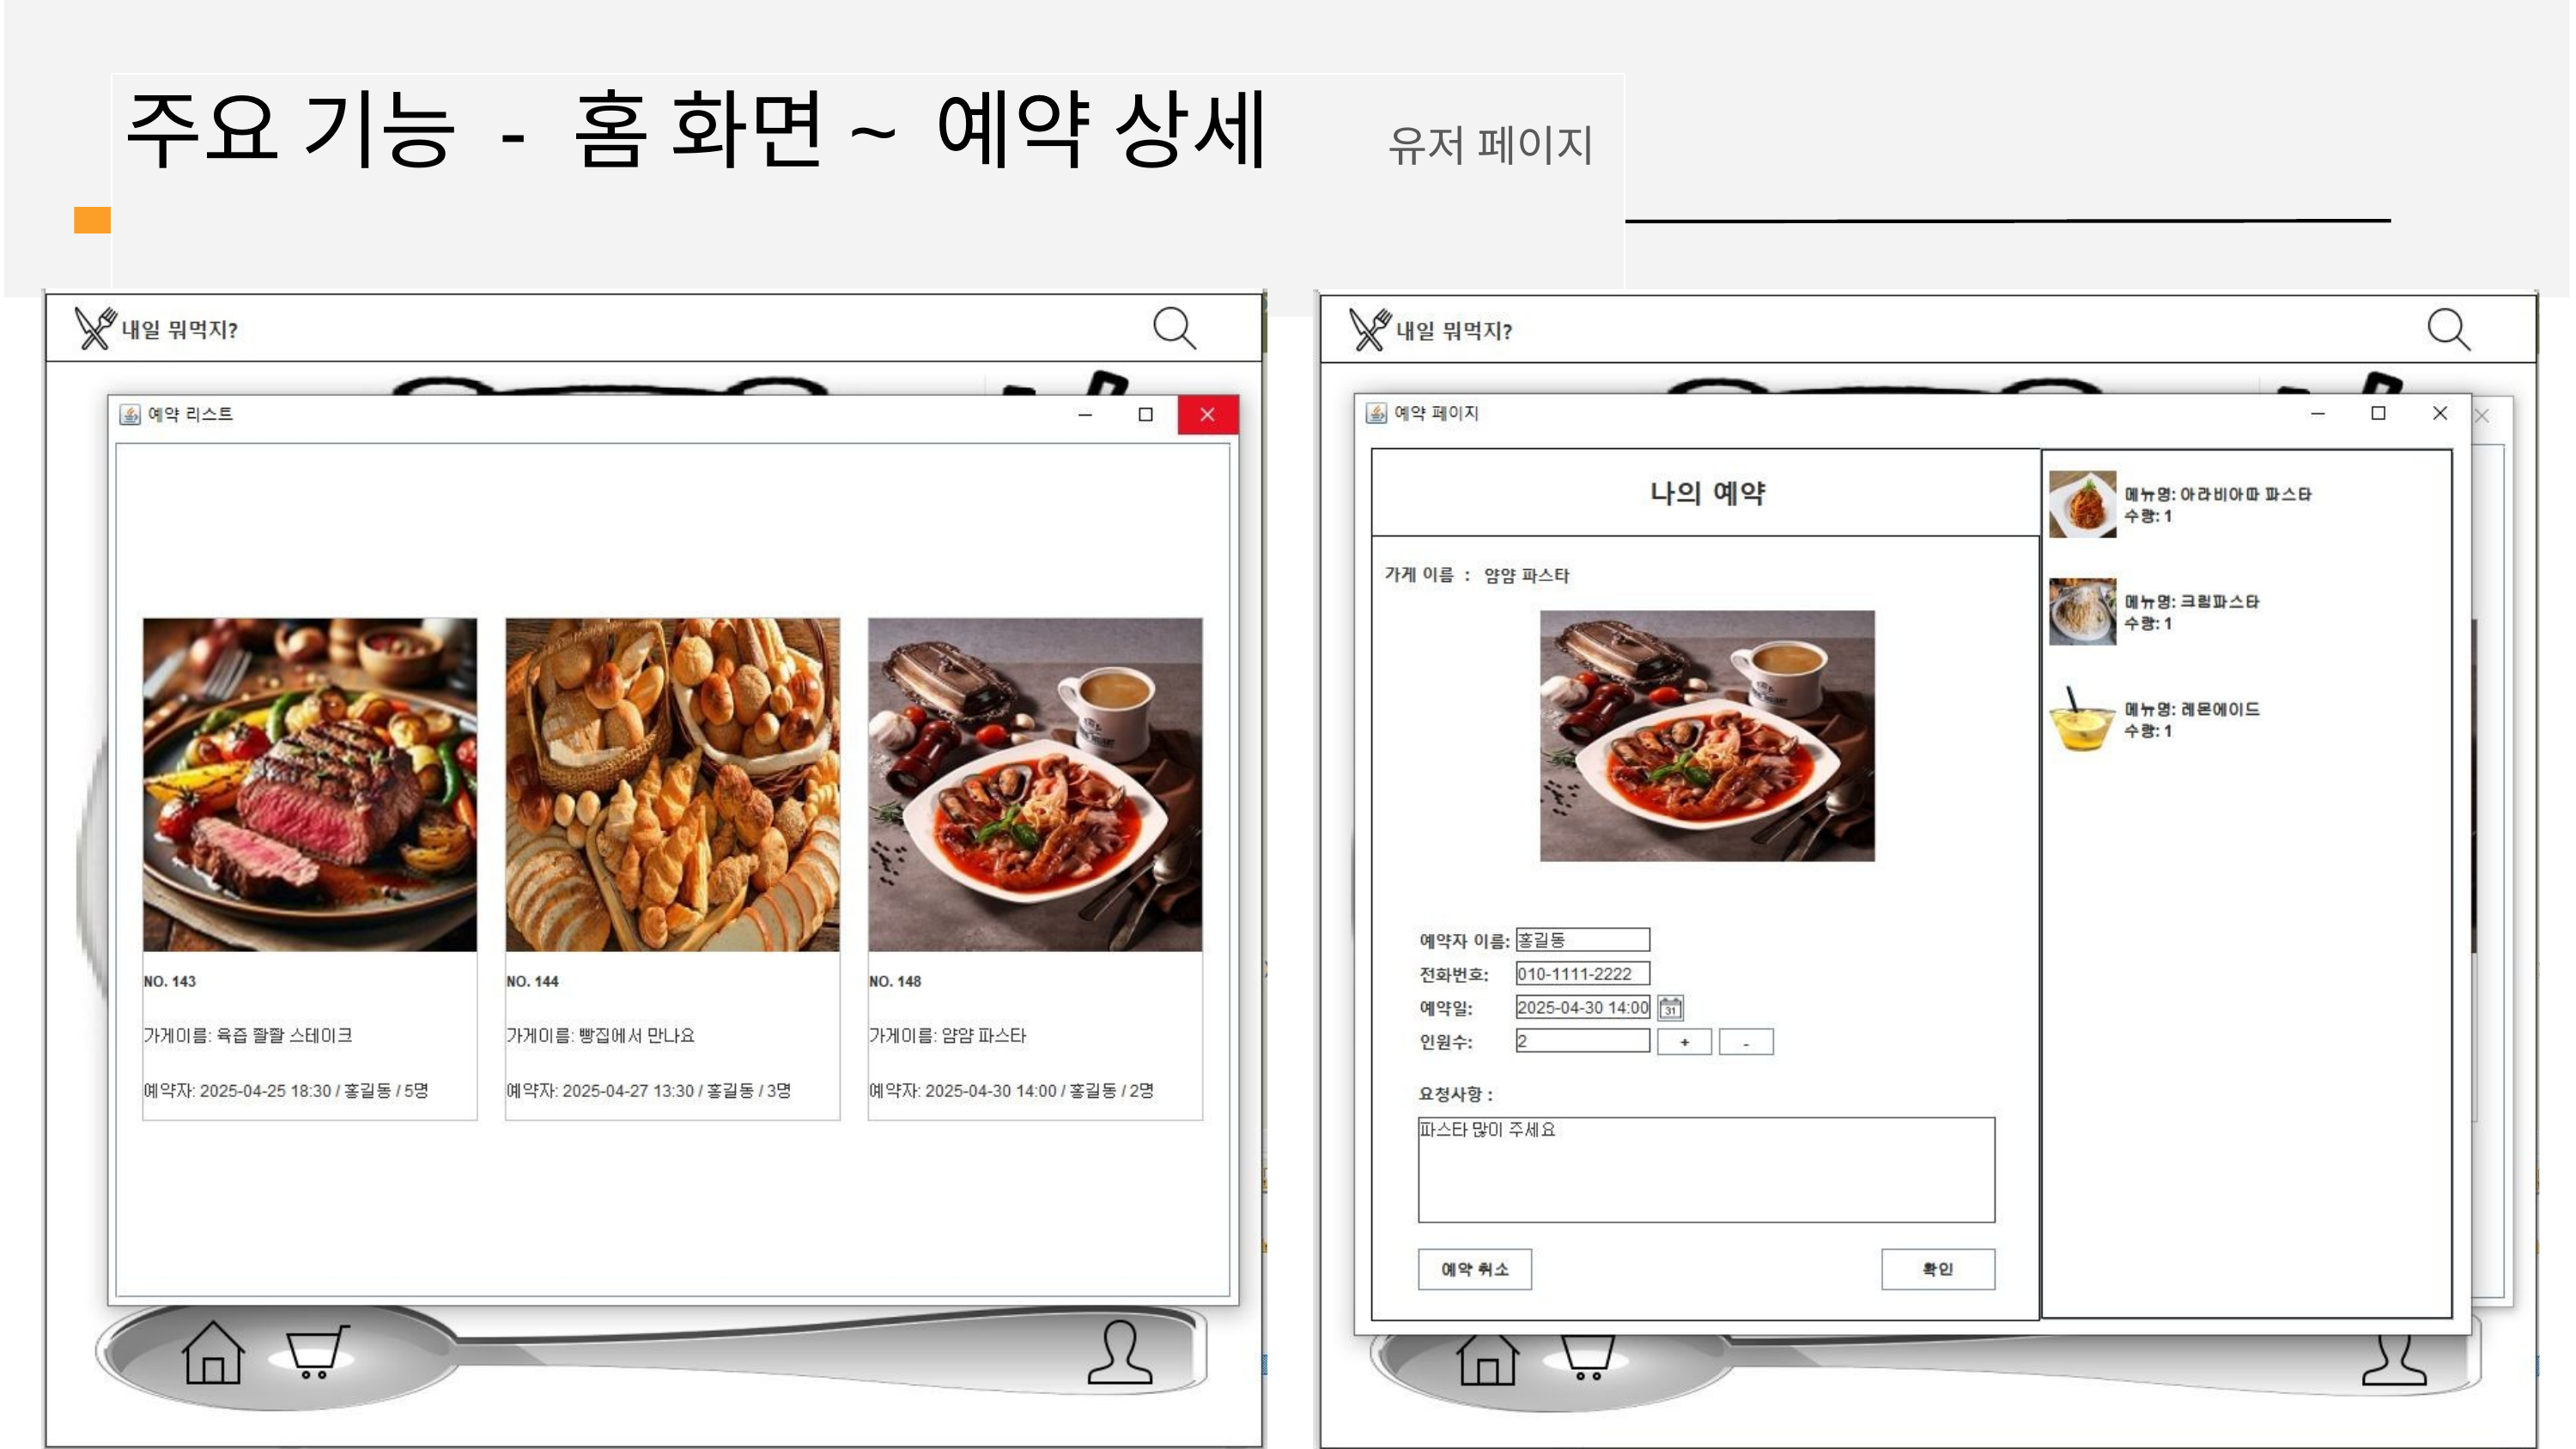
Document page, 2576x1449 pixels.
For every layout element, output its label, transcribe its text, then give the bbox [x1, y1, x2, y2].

title 주요 기능 - 홈 화면~ 예약 상세 유저 페이지 [112, 73, 1625, 318]
text_box [1316, 292, 2540, 1449]
text_box [1313, 289, 2540, 1449]
text_box [40, 288, 1268, 1449]
